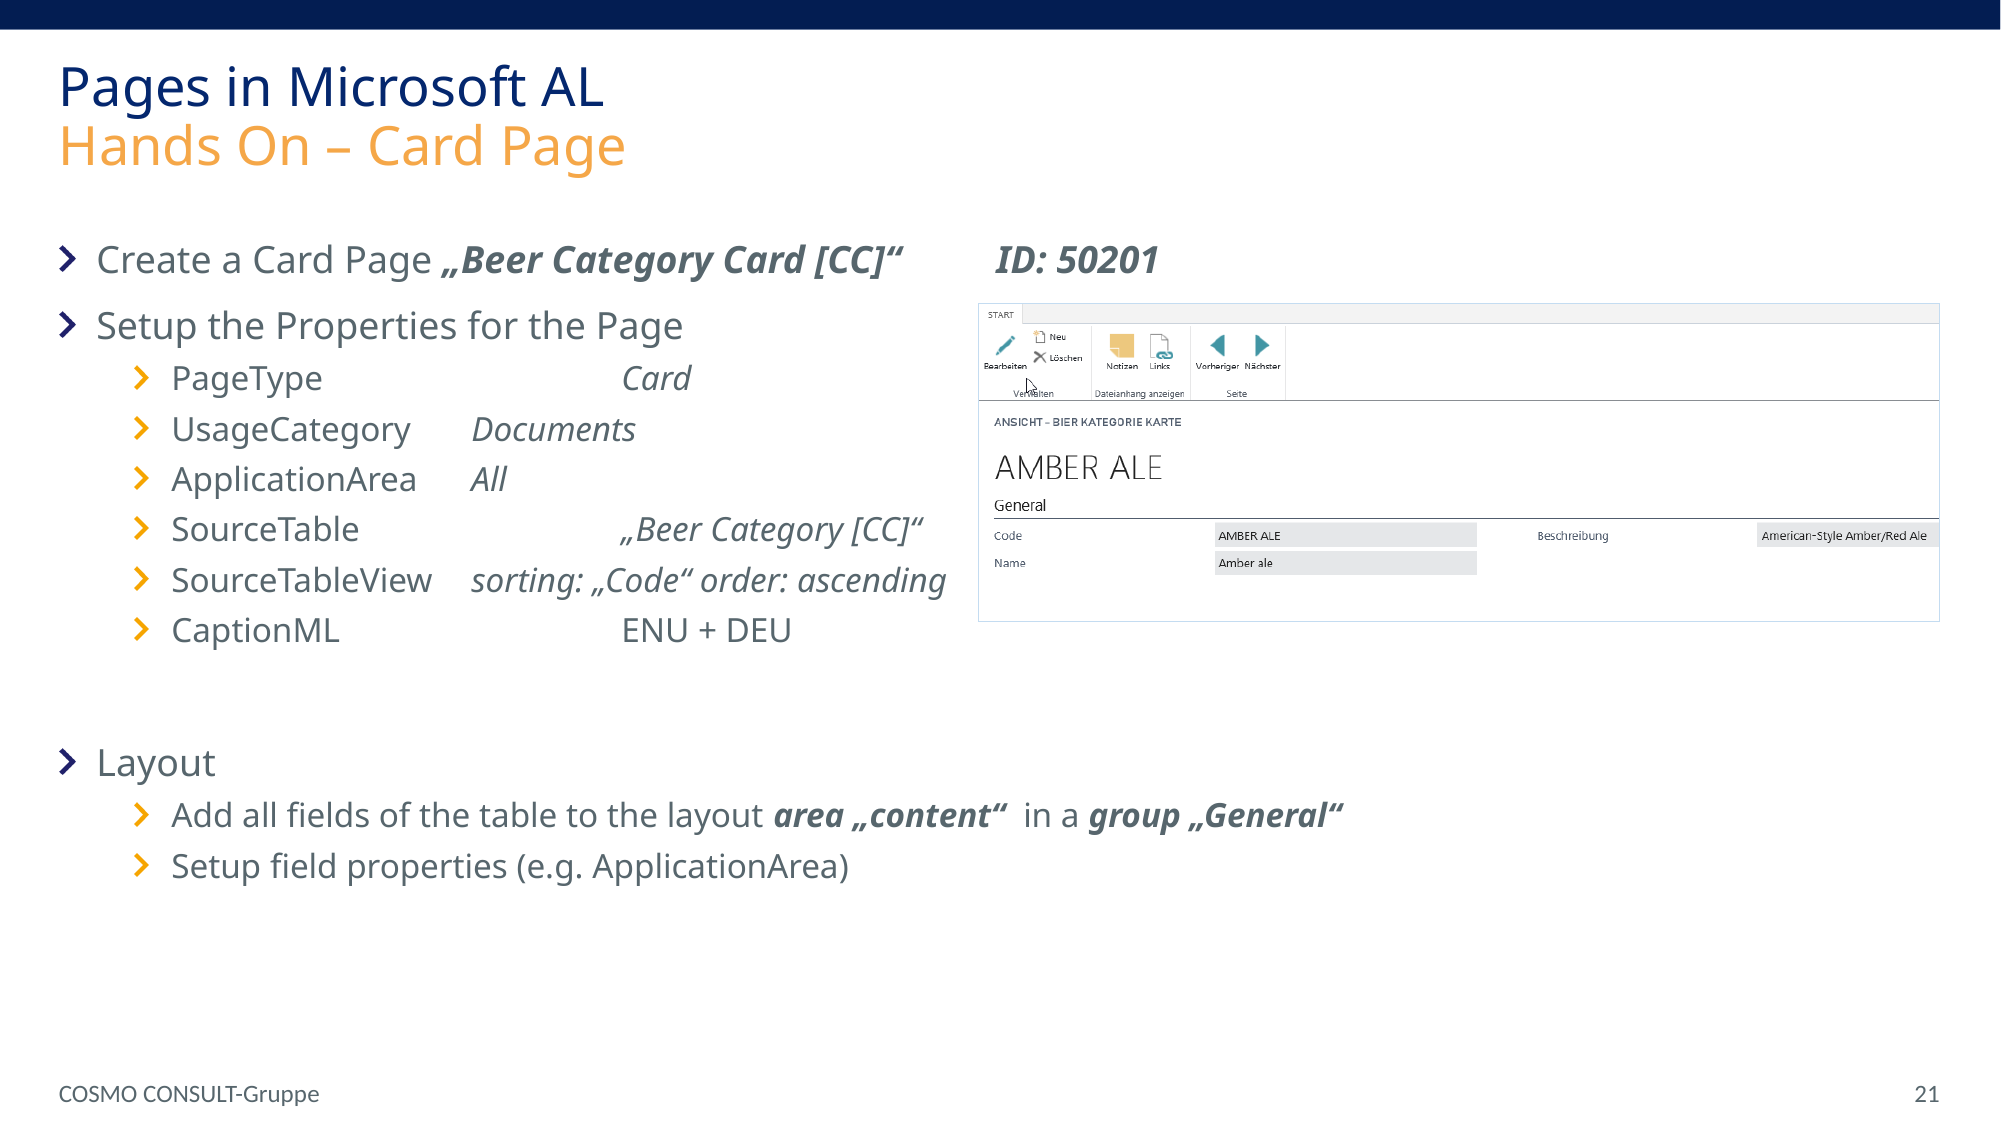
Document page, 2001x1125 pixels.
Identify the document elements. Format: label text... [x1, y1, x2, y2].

title Pages in Microsoft AL Hands On – Card Page [59, 59, 1940, 178]
slide_number 21 [1526, 1062, 1940, 1123]
picture [134, 566, 149, 591]
picture [134, 853, 149, 877]
picture [134, 416, 149, 440]
list Create a Card Page „Beer Category Card [CC]“ ID: 50201 Setup the Properties for the Page PageType Card UsageCategory Documents ApplicationArea All SourceTable „Beer Category [CC]“ SourceTableView sorting: „Code“ order: ascending CaptionML ENU + DEU Layout Add all fields of the table to the layout area „content“ in a group „General“ Setup field properties (e.g. ApplicationArea) [58, 235, 1941, 1040]
picture [59, 311, 76, 338]
picture [134, 466, 149, 490]
slide_number COSMO CONSULT-Gruppe [59, 1062, 509, 1123]
picture [134, 617, 149, 641]
picture [59, 748, 76, 775]
picture [59, 245, 76, 272]
picture [134, 516, 149, 540]
picture [134, 365, 149, 390]
picture [134, 802, 149, 827]
picture [978, 303, 1940, 622]
